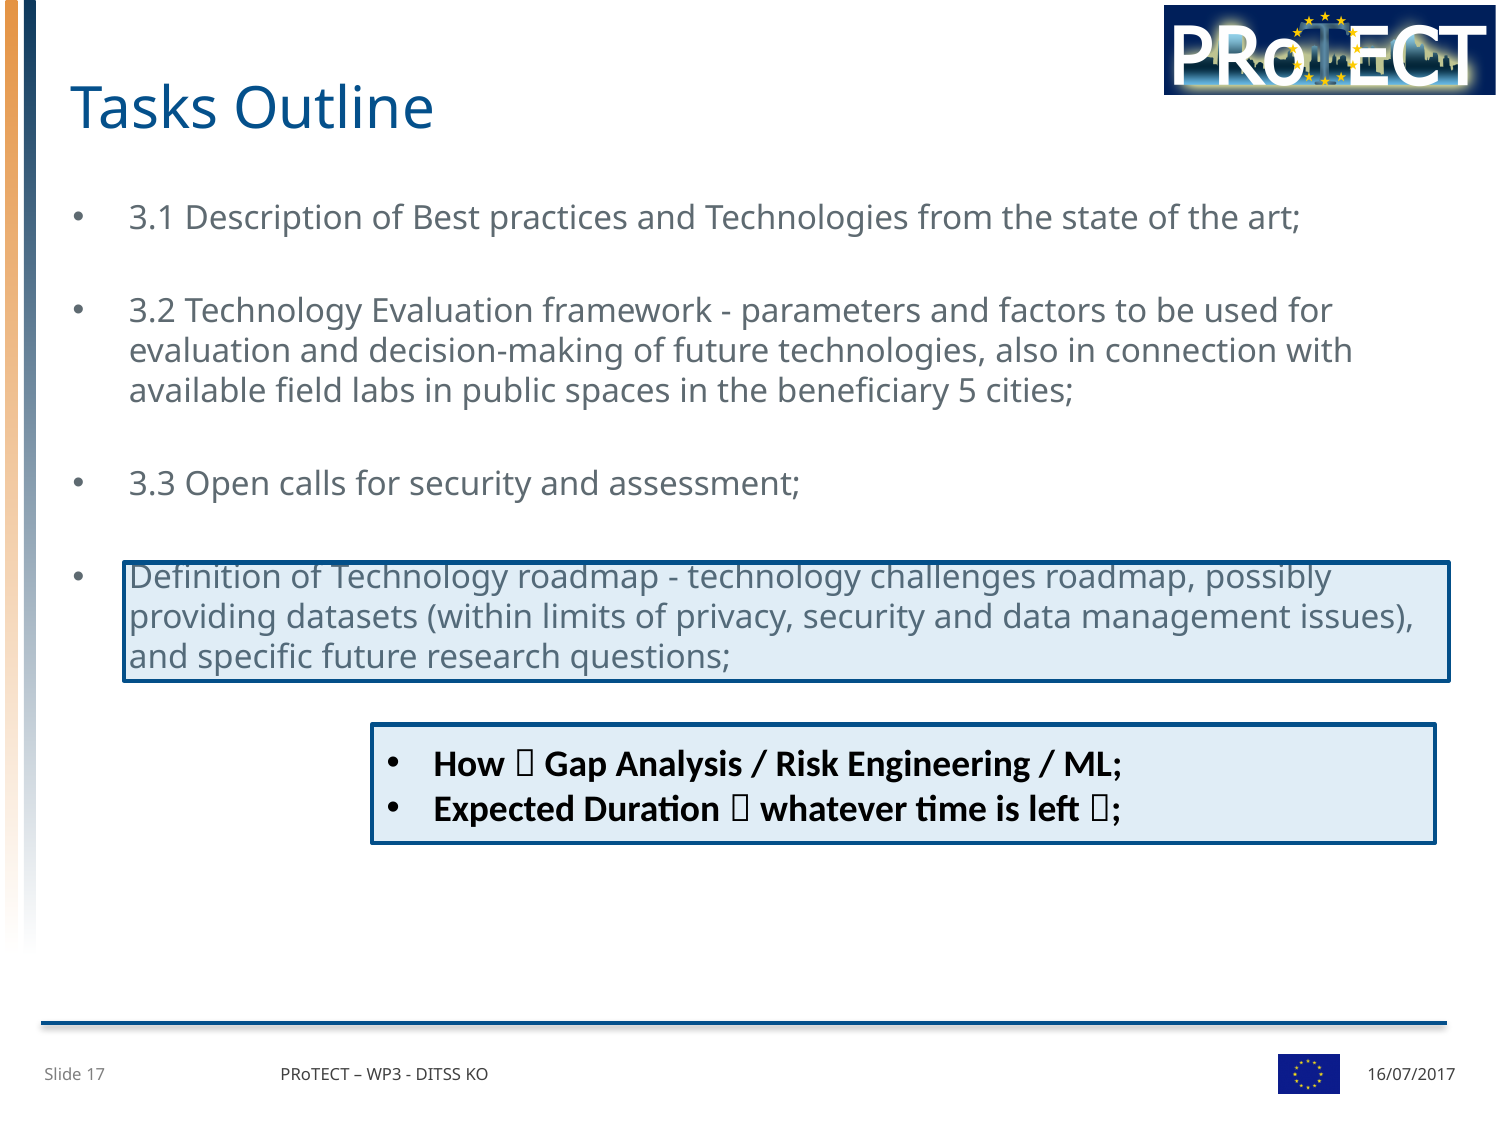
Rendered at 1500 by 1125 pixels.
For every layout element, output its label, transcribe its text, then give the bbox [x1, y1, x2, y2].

text_box [122, 560, 1451, 683]
footer PRoTECT – WP3 - DITSS KO [265, 1055, 1375, 1095]
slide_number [1375, 1055, 1471, 1095]
slide_number Slide 17 [29, 1055, 188, 1099]
title Tasks Outline [41, 49, 1058, 162]
text_box How  Gap Analysis / Risk Engineering / ML; Expected Duration  whatever time is left ; [370, 722, 1437, 845]
picture [1164, 5, 1496, 95]
text_box 3.1 Description of Best practices and Technologies from the state of the art; 3.2 Technology Evaluation framework - parameters and factors to be used for evaluation and decision-making of future technologies, also in connection with available field labs in public spaces in the beneficiary 5 cities; 3.3 Open calls for security and assessment; Definition of Technology roadmap - technology challenges roadmap, possibly providing datasets (within limits of privacy, security and data management issues), and specific future research questions; [43, 196, 1449, 905]
